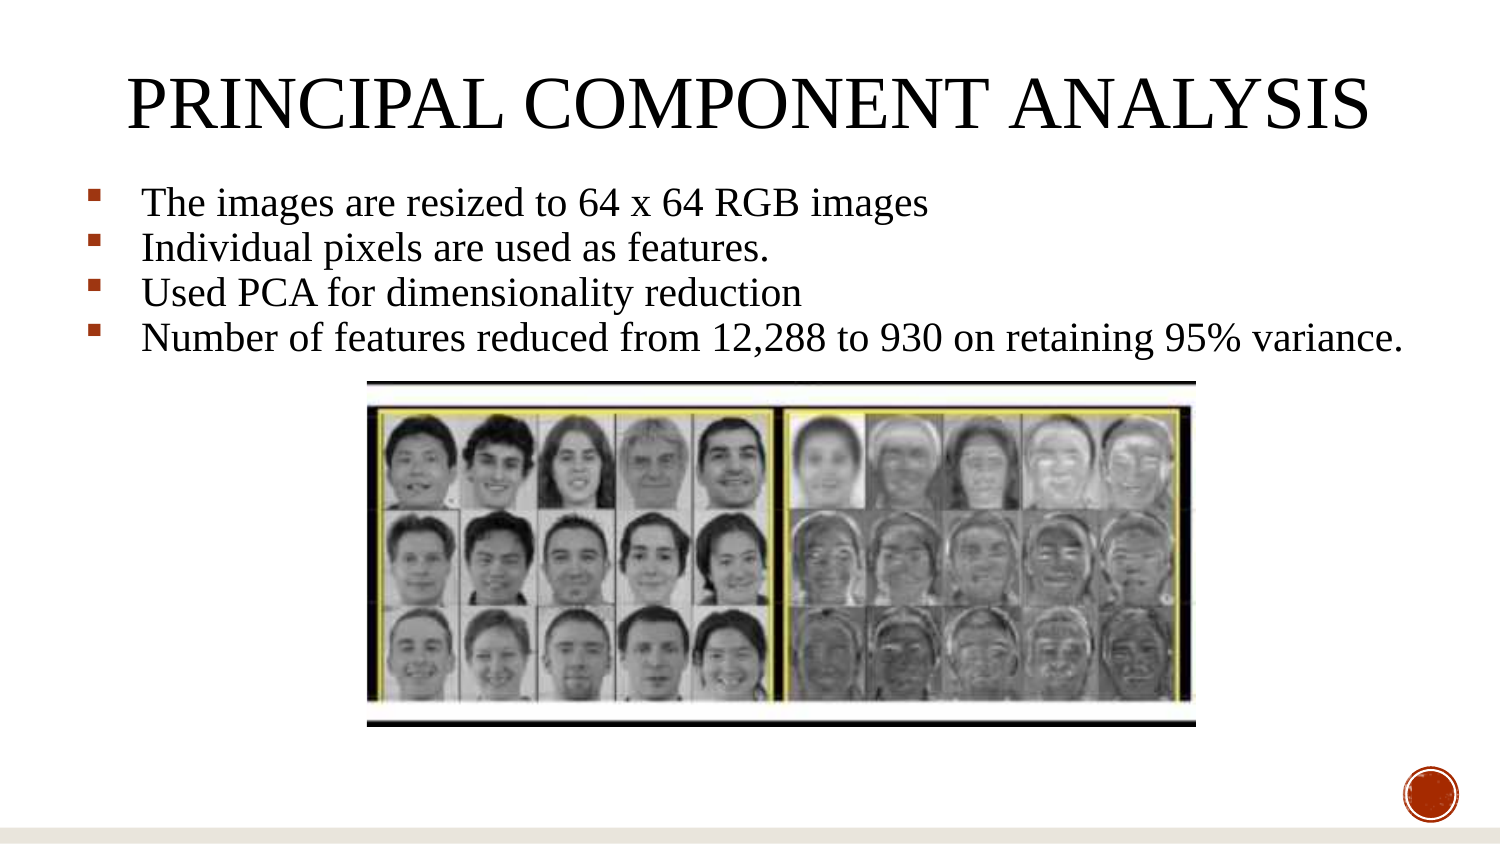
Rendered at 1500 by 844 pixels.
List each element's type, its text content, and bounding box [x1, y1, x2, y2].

list The images are resized to 64 x 64 RGB images Individual pixels are used as features. Used PCA for dimensionality reduction Number of features reduced from 12,288 to 930 on retaining 95% variance. [51, 165, 1449, 744]
picture [366, 381, 1198, 727]
title PRINCIPAL COMPONENT ANALYSIS [51, 48, 1449, 150]
